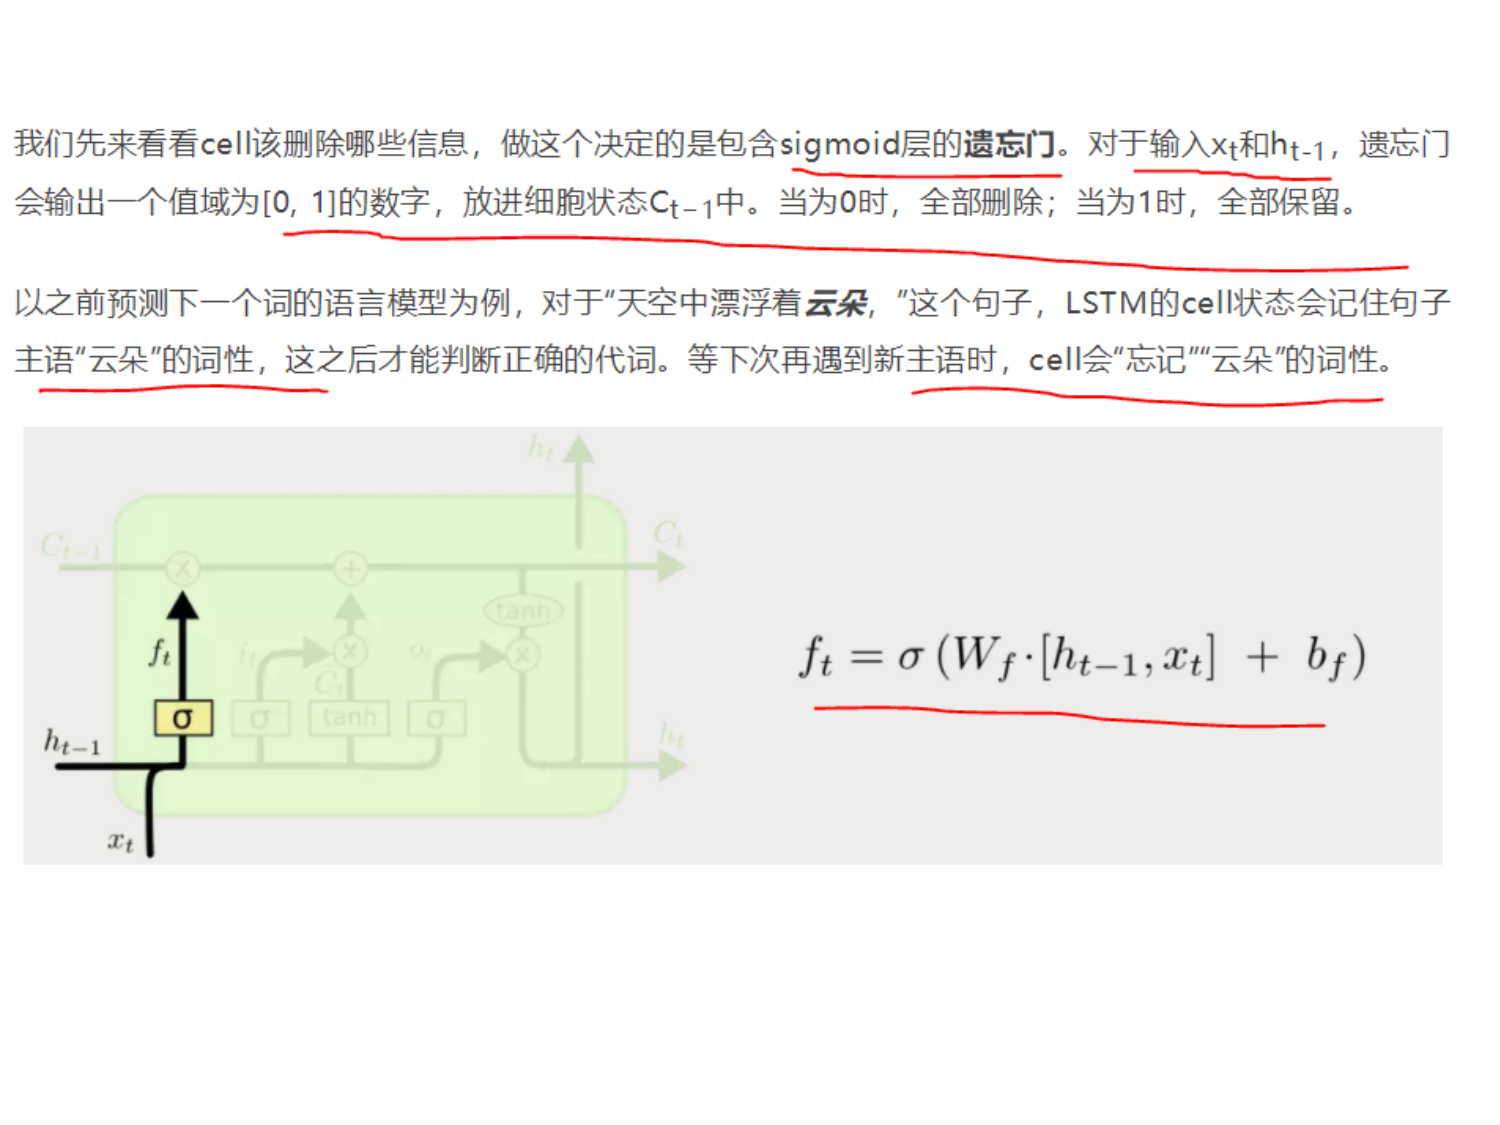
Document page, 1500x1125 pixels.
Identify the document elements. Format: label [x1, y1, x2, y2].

list [5, 101, 1500, 918]
